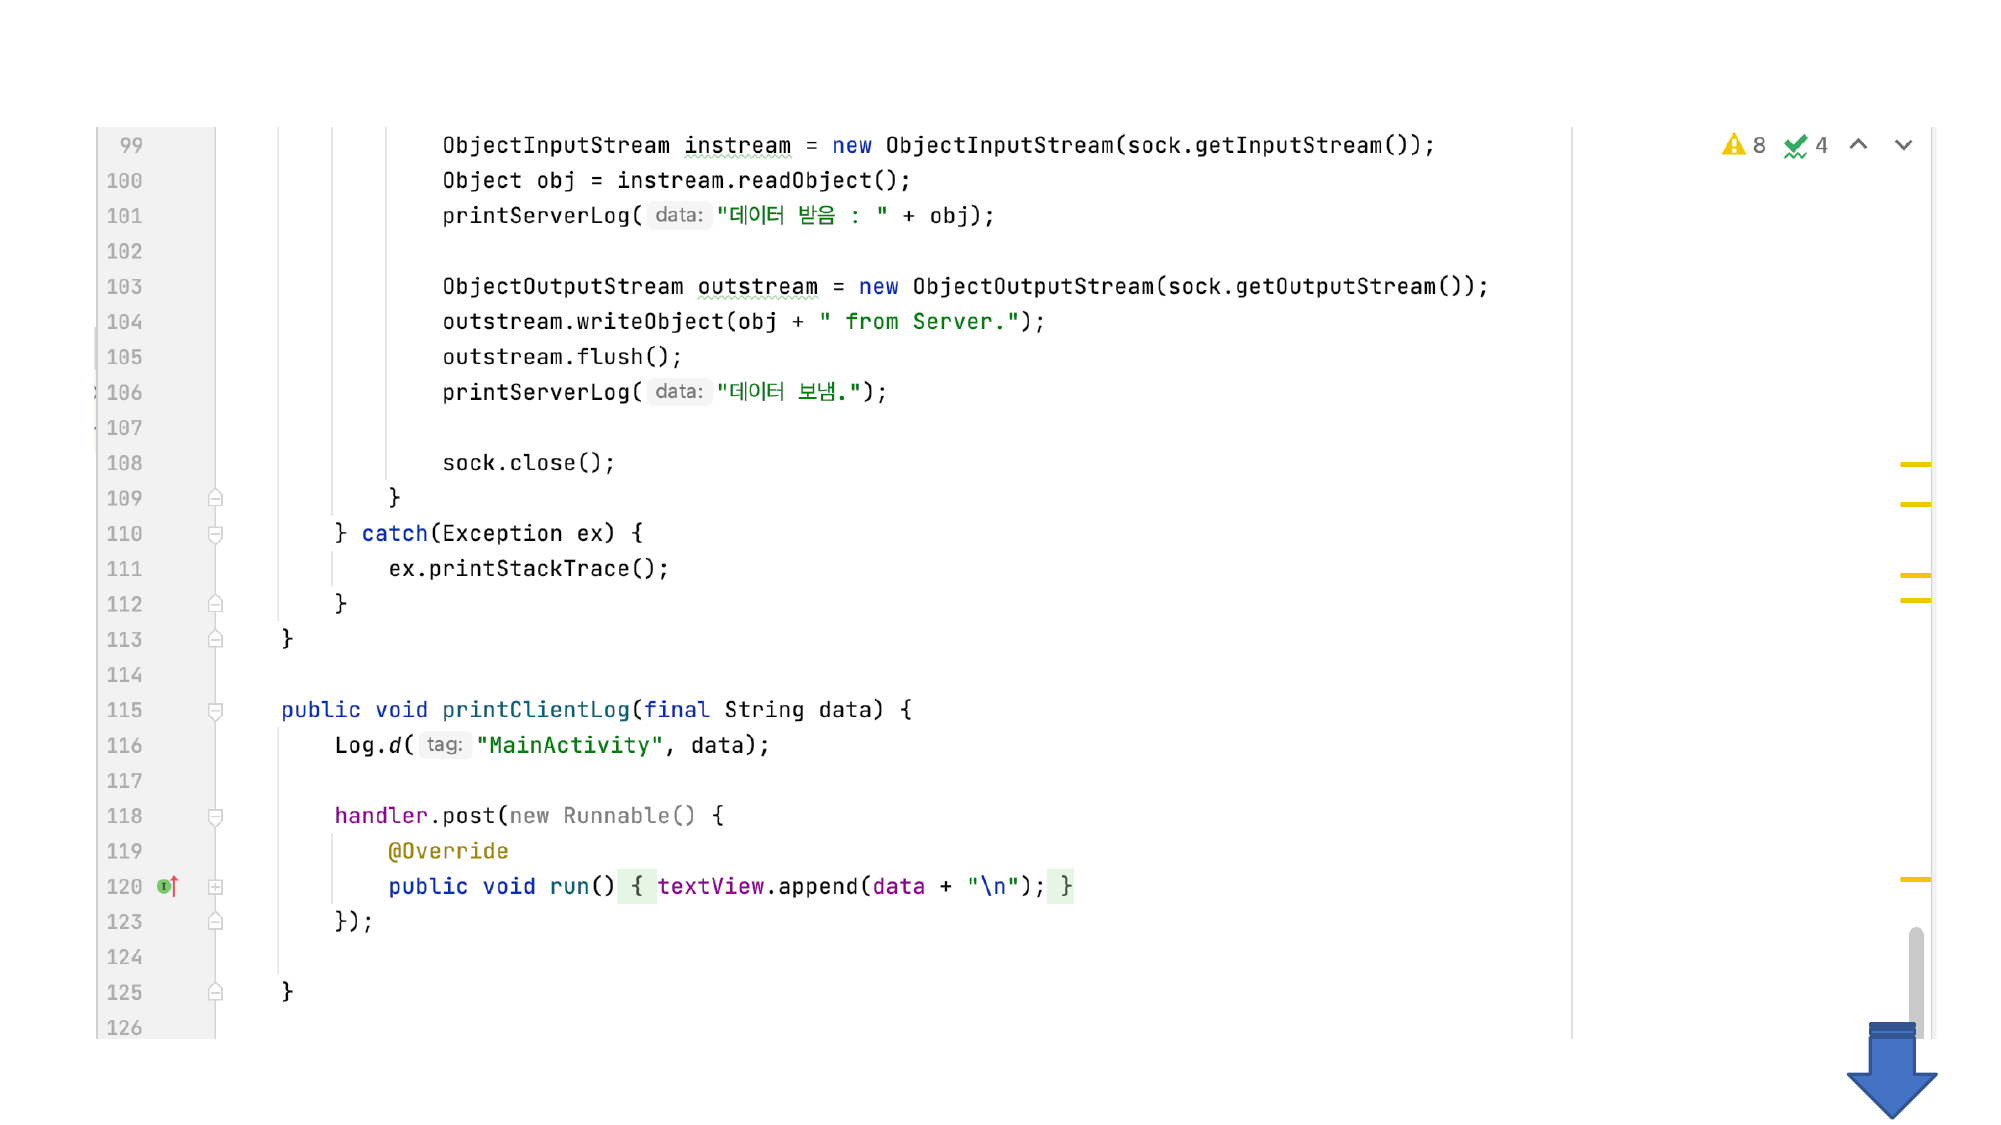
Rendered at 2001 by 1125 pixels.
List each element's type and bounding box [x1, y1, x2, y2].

picture [93, 127, 1937, 1040]
text_box [1846, 1051, 1938, 1120]
